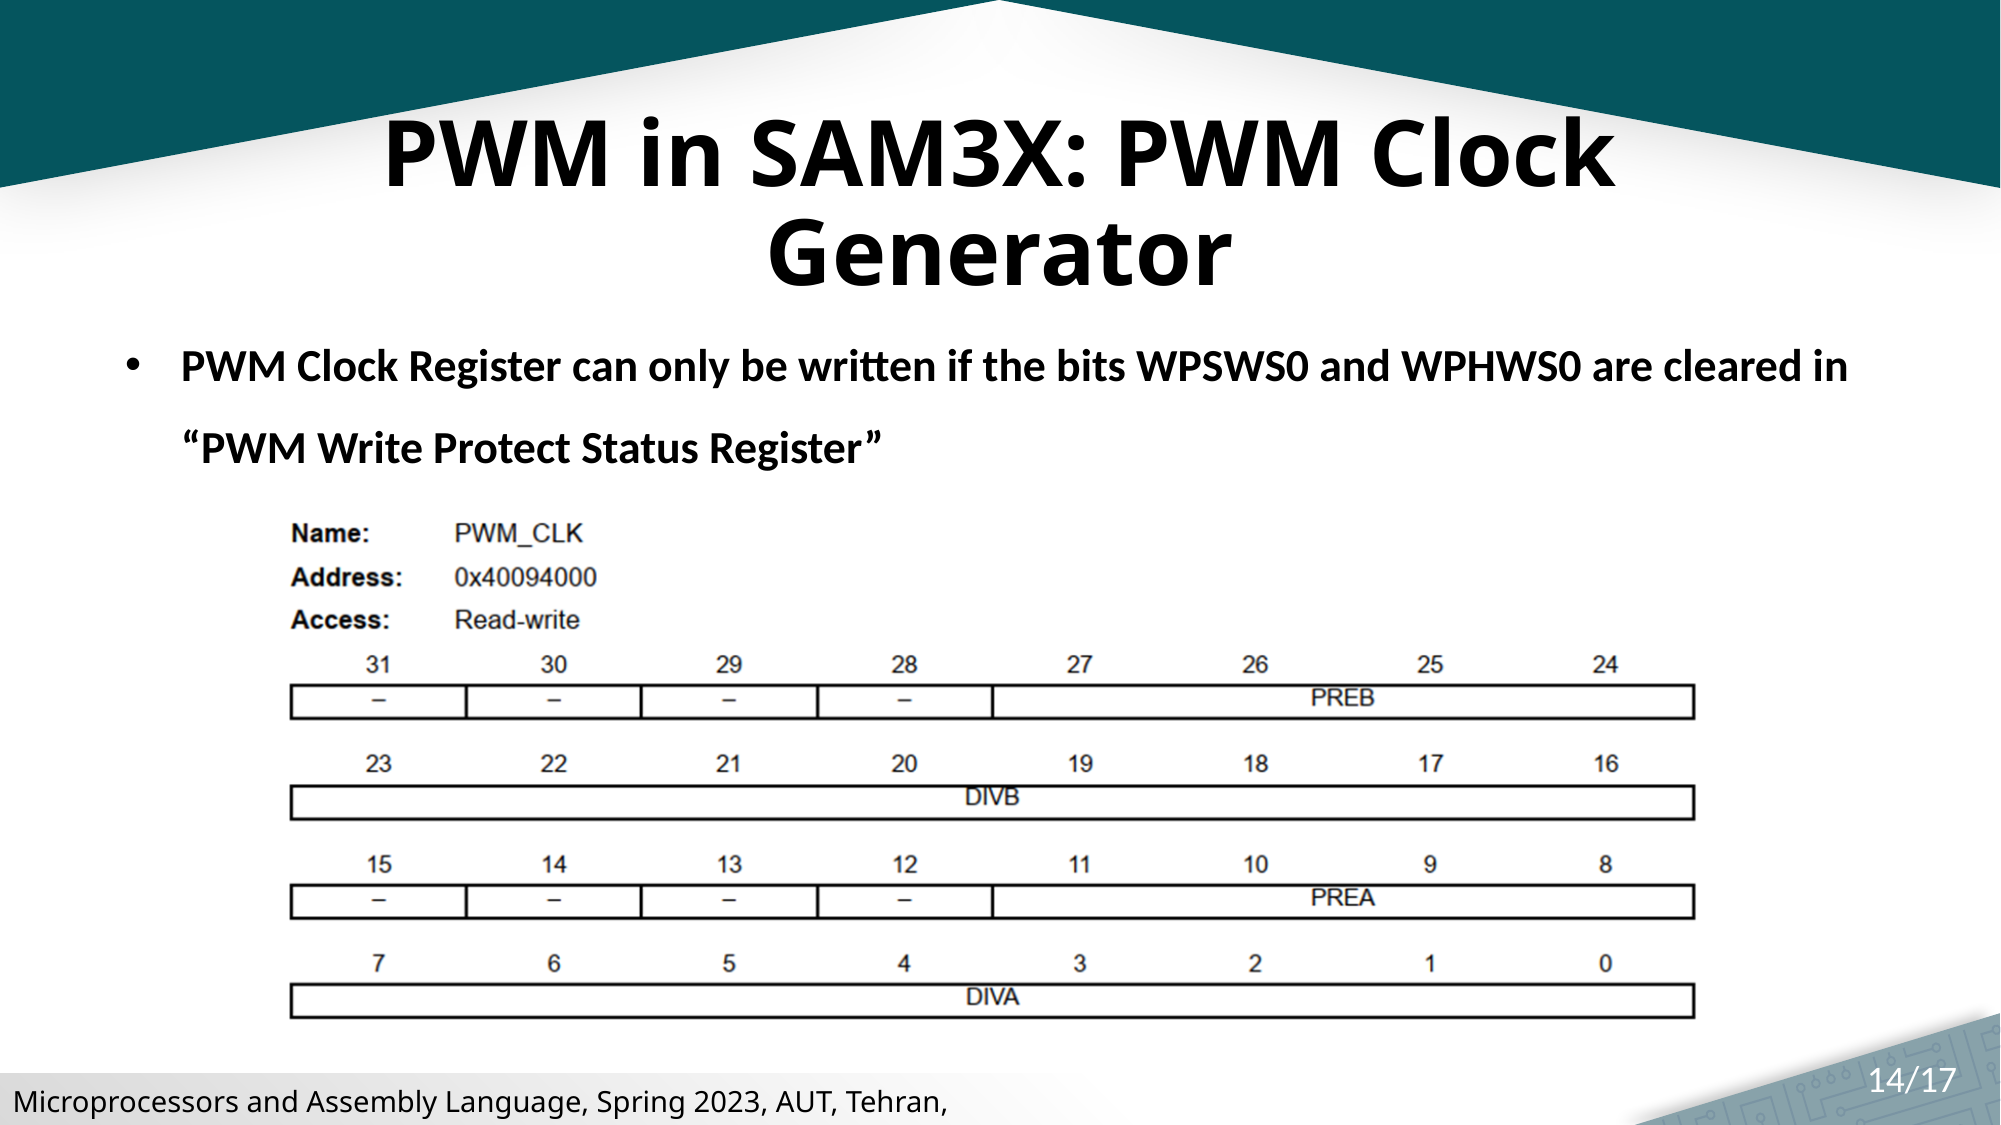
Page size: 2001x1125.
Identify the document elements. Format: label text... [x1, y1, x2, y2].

title PWM in SAM3X: PWM Clock Generator [137, 97, 1863, 300]
text_box PWM Clock Register can only be written if the bits WPSWS0 and WPHWS0 are cleared in “PWM Write Protect Status Register” [110, 300, 1880, 556]
slide_number 14/17 [1522, 1047, 1973, 1108]
picture [285, 517, 1705, 1030]
